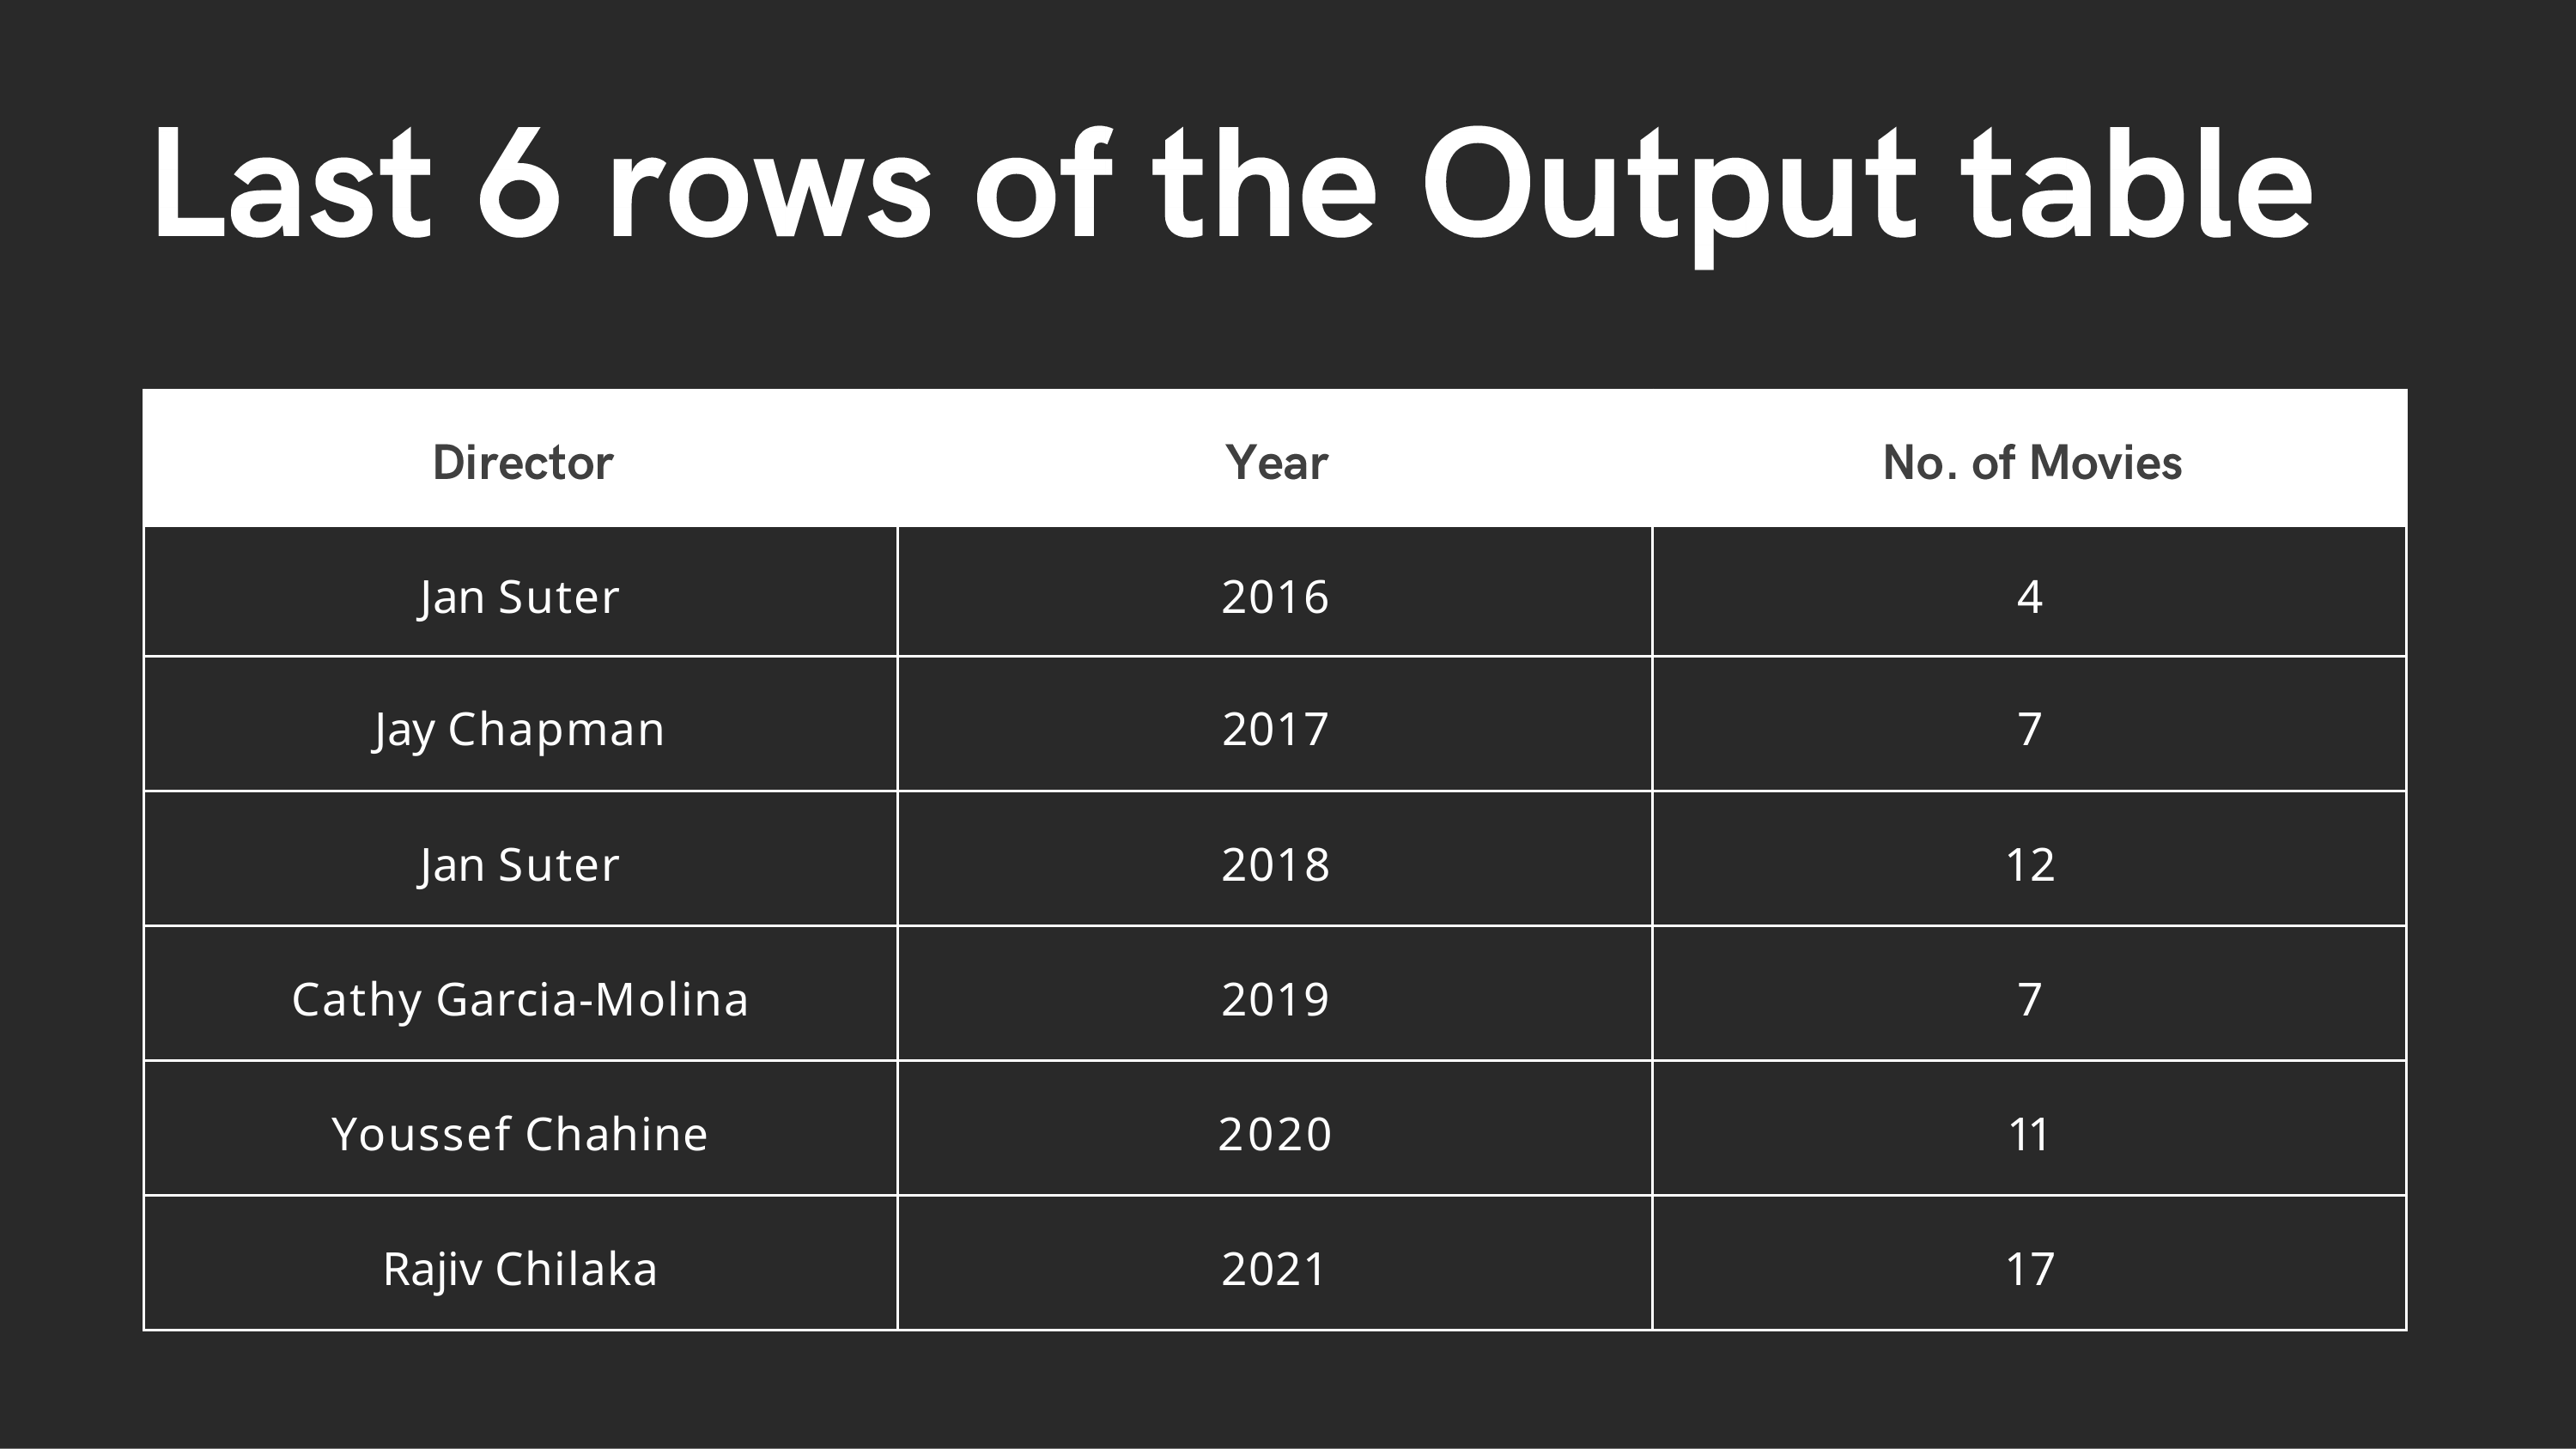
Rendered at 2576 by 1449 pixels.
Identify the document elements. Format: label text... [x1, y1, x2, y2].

table_header [1654, 389, 2405, 527]
table_cell 2017 [899, 658, 1651, 790]
table_cell Youssef Chahine [145, 1062, 896, 1194]
table_cell Jan Suter [145, 527, 896, 655]
table_cell 7 [1654, 658, 2405, 790]
table_cell 4 [1654, 527, 2405, 655]
picture [144, 93, 2386, 282]
table_cell 11 [1654, 1062, 2405, 1194]
table_cell Jay Chapman [145, 658, 896, 790]
picture [1880, 433, 2206, 494]
table_header [899, 389, 1651, 527]
table_cell 17 [1654, 1197, 2405, 1329]
picture [1224, 433, 1355, 494]
table_cell 2016 [899, 527, 1651, 655]
table_header [145, 389, 896, 527]
table_cell Rajiv Chilaka [145, 1197, 896, 1329]
picture [430, 433, 637, 494]
table_cell 2020 [899, 1062, 1651, 1194]
table_cell 2021 [899, 1197, 1651, 1329]
table_cell 2019 [899, 927, 1651, 1059]
table_cell Cathy Garcia-Molina [145, 927, 896, 1059]
table_cell Jan Suter [145, 792, 896, 925]
table_cell 12 [1654, 792, 2405, 925]
table_cell 2018 [899, 792, 1651, 925]
table_cell 7 [1654, 927, 2405, 1059]
